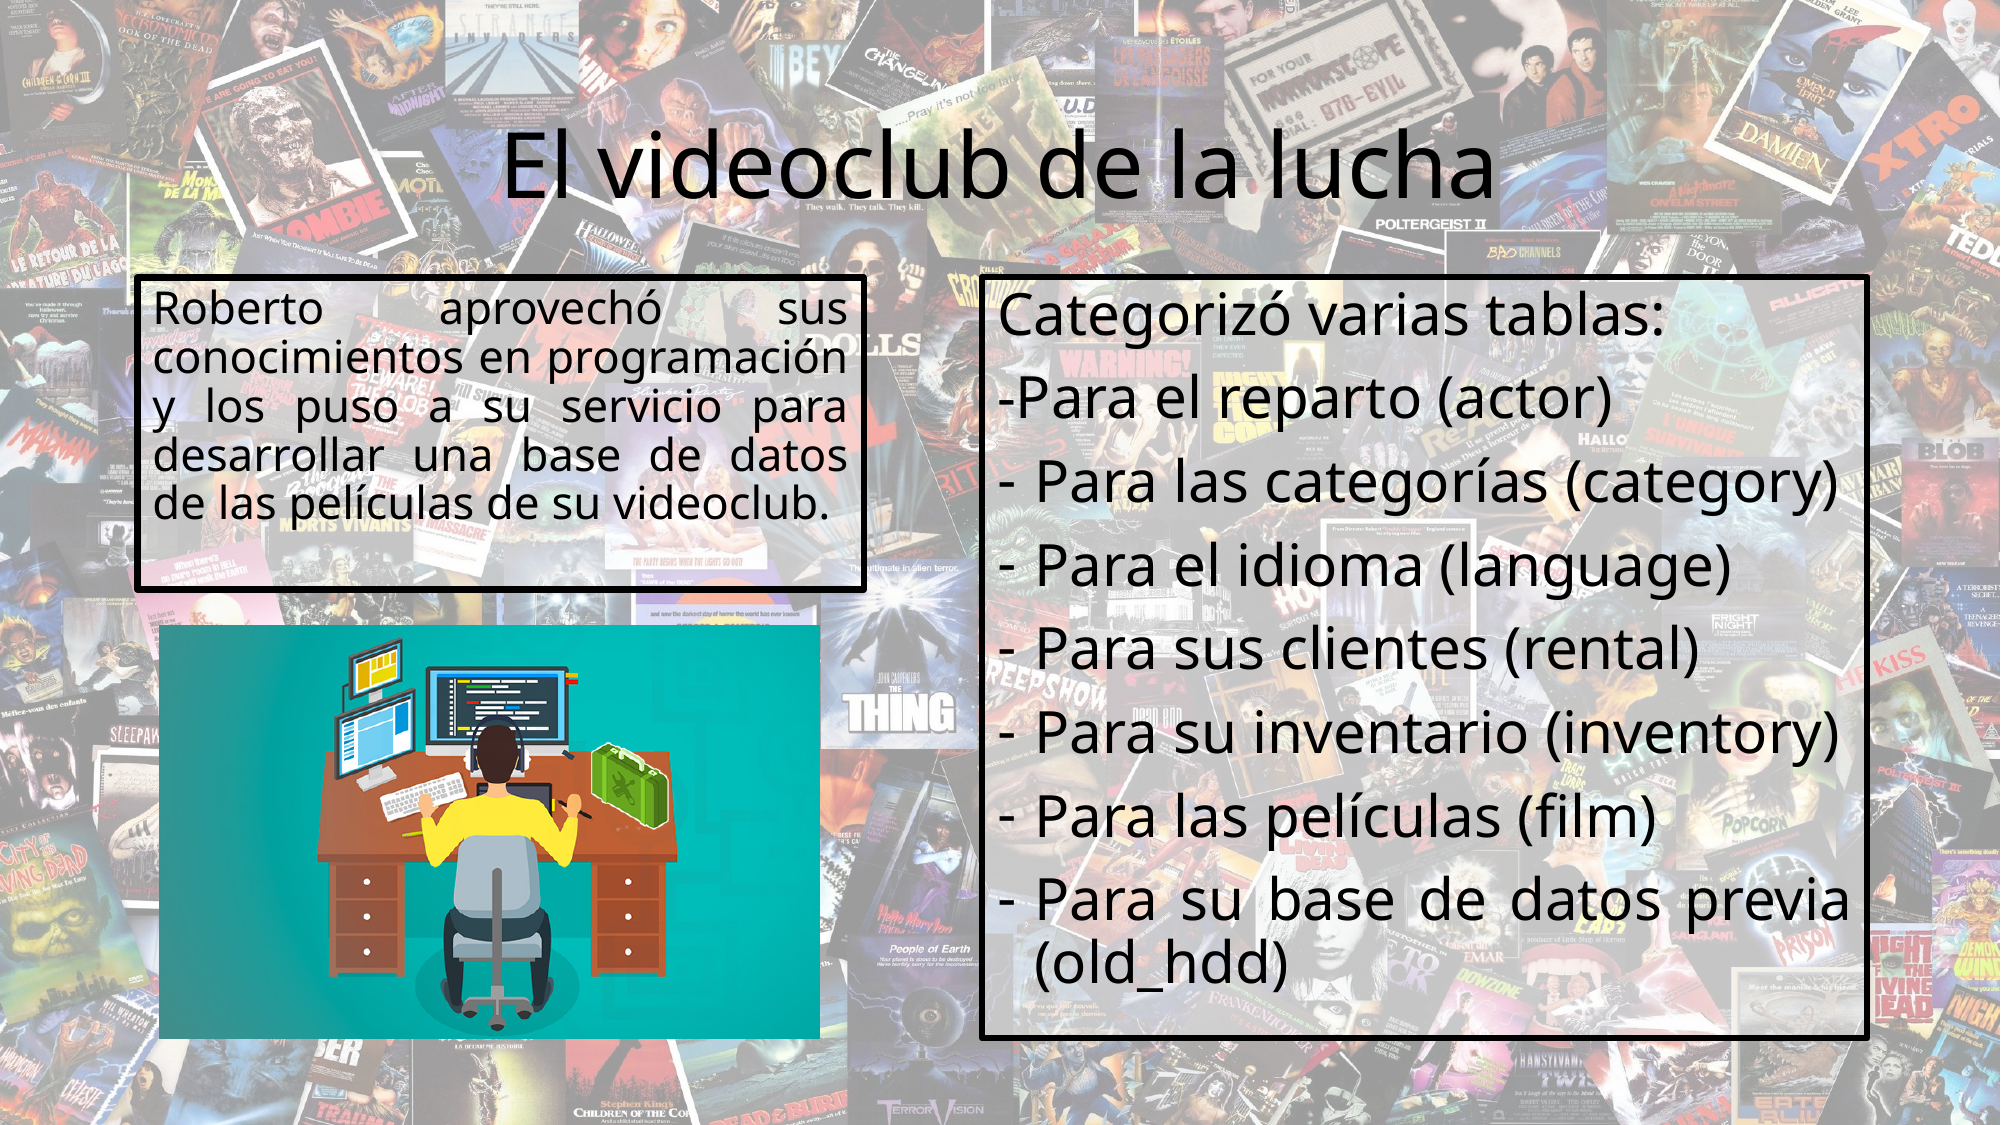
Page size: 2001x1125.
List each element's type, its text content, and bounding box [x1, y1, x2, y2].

title El videoclub de la lucha [137, 59, 1863, 278]
picture [159, 625, 820, 1039]
list Roberto aprovechó sus conocimientos en programación y los puso a su servicio para desarrollar una base de datos de las películas de su videoclub. [137, 277, 864, 590]
text_box Categorizó varias tablas: -Para el reparto (actor) Para las categorías (category) Para el idioma (language) Para sus clientes (rental) Para su inventario (inventory) Para las películas (film) Para su base de datos previa (old_hdd) [982, 277, 1868, 1039]
